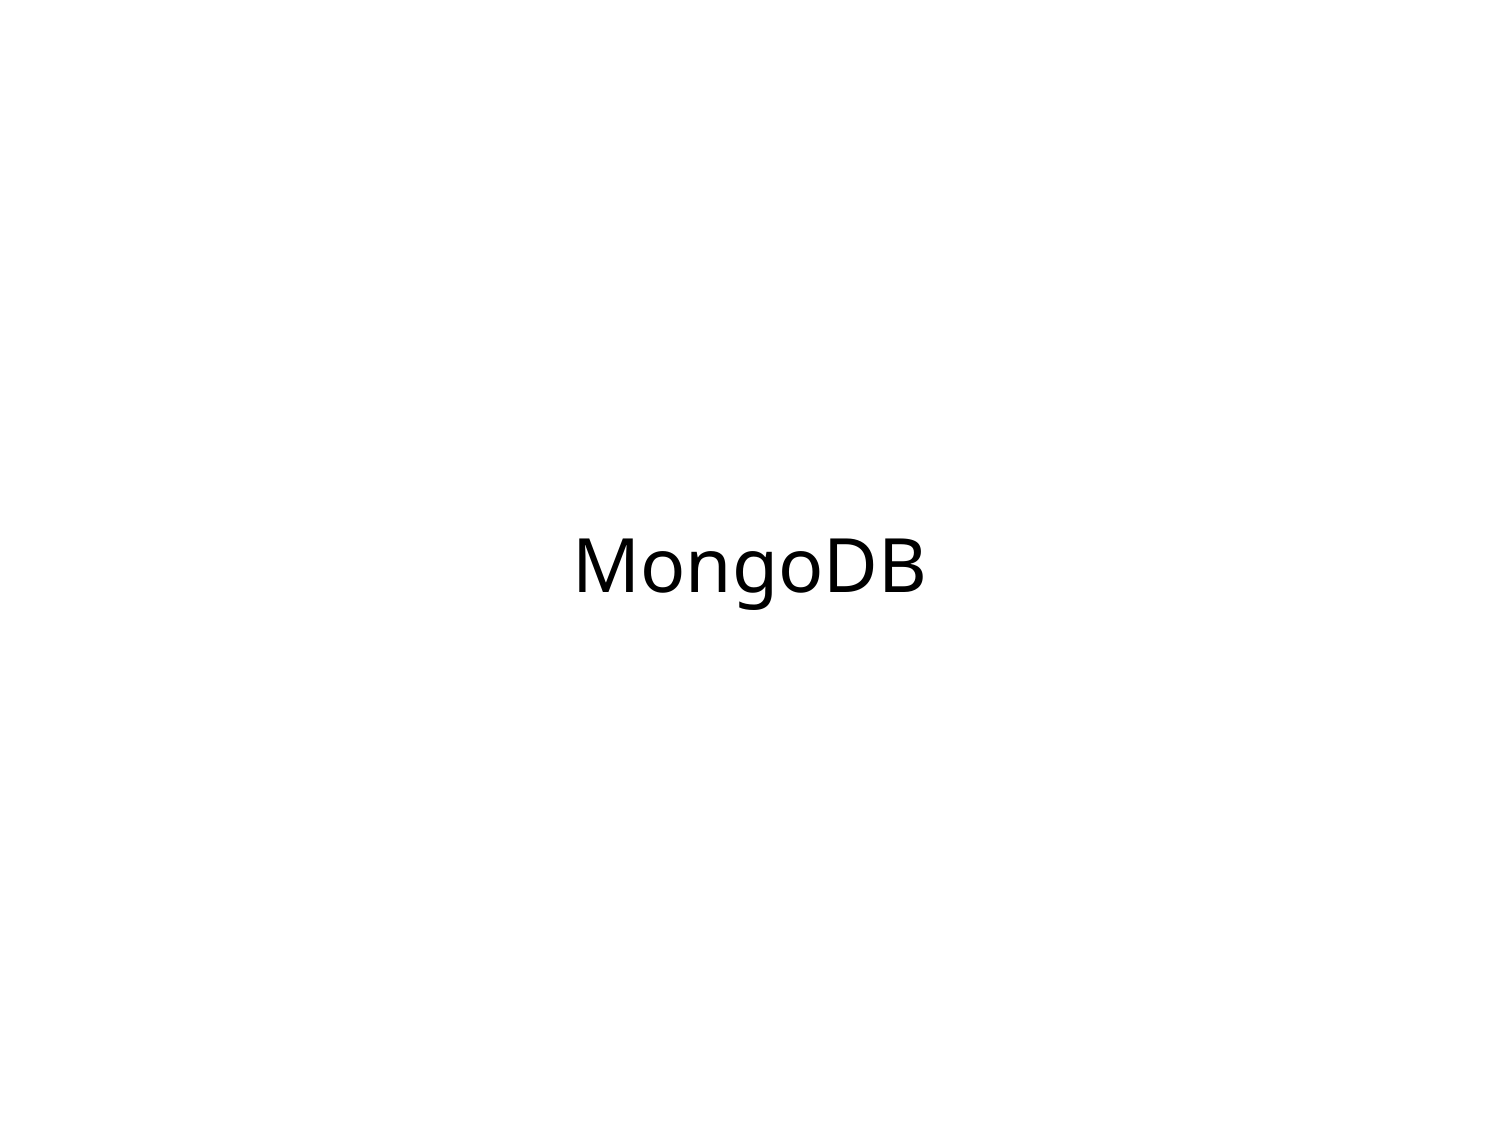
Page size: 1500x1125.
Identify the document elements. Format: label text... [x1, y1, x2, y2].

text_box MongoDB [51, 470, 1449, 655]
